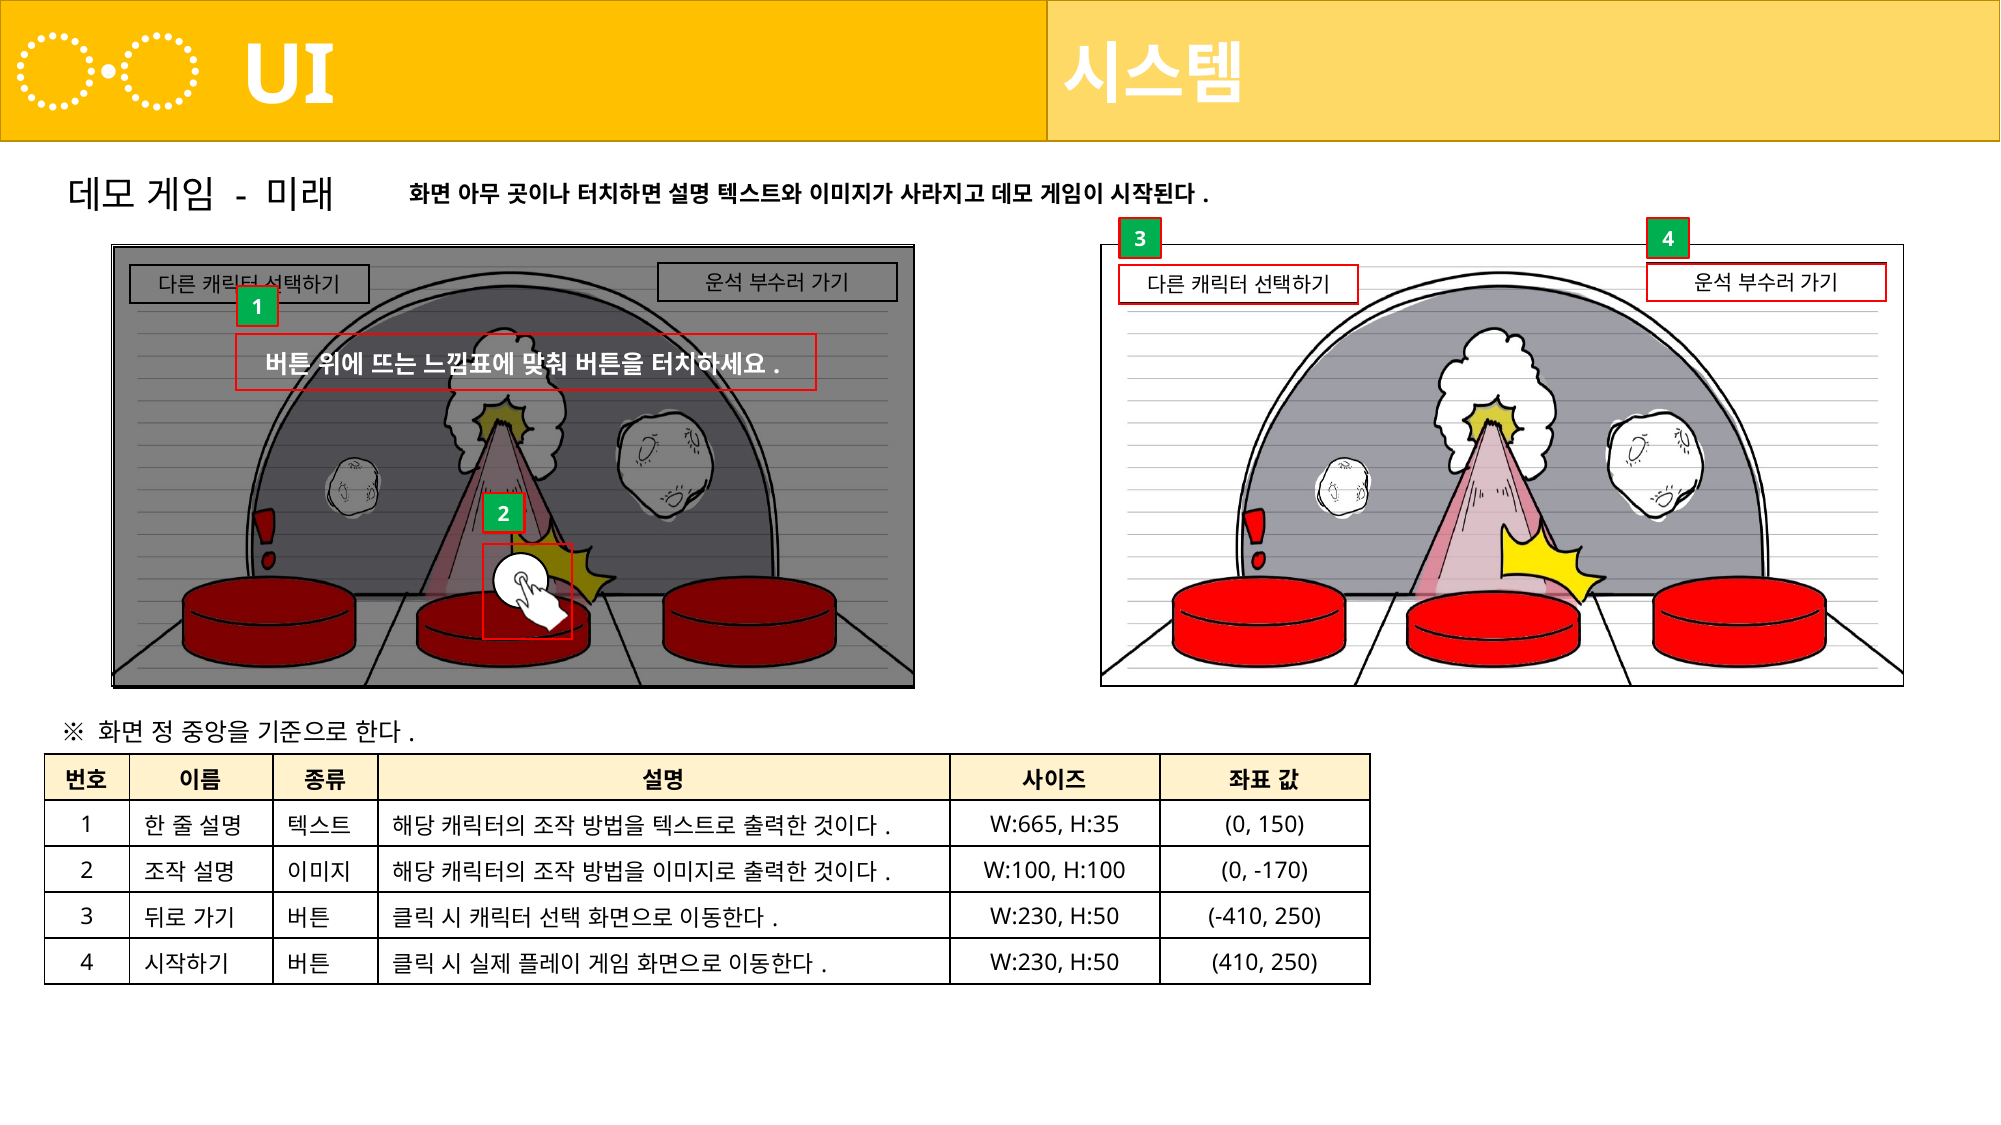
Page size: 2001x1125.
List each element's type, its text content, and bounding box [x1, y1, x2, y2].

table_cell 시작하기 [130, 939, 272, 983]
table_cell 해당 캐릭터의 조작 방법을 텍스트로 출력한 것이다. [379, 801, 949, 845]
table_cell 버튼 [274, 939, 377, 983]
table_cell 텍스트 [274, 801, 377, 845]
table_cell 클릭 시 캐릭터 선택 화면으로 이동한다. [379, 893, 949, 937]
table_cell W:230, H:50 [951, 893, 1159, 937]
table_cell (0, 150) [1161, 801, 1369, 845]
table_cell W:230, H:50 [951, 939, 1159, 983]
table_header 번호 [45, 755, 129, 799]
picture [1102, 245, 1903, 685]
table_cell (-410, 250) [1161, 893, 1369, 937]
table_header 종류 [274, 755, 377, 799]
table_cell 한 줄 설명 [130, 801, 272, 845]
table_header 이름 [130, 755, 272, 799]
table_cell 조작 설명 [130, 847, 272, 891]
picture [112, 245, 913, 685]
table_cell 2 [45, 847, 129, 891]
text_box ※ 화면 정 중앙을 기준으로 한다. [47, 708, 430, 754]
table_cell 이미지 [274, 847, 377, 891]
table_cell 1 [45, 801, 129, 845]
table_header 좌표 값 [1161, 755, 1369, 799]
text_box 4 [1647, 218, 1689, 245]
text_box 화면 아무 곳이나 터치하면 설명 텍스트와 이미지가 사라지고 데모 게임이 시작된다. [394, 171, 1225, 215]
text_box 데모 게임 - 미래 [52, 163, 350, 224]
table_cell 해당 캐릭터의 조작 방법을 이미지로 출력한 것이다. [379, 847, 949, 891]
table_cell 뒤로 가기 [130, 893, 272, 937]
table_header 사이즈 [951, 755, 1159, 799]
table_cell W:665, H:35 [951, 801, 1159, 845]
table_cell (410, 250) [1161, 939, 1369, 983]
text_box [113, 246, 915, 689]
table_cell 4 [45, 939, 129, 983]
table_cell 버튼 [274, 893, 377, 937]
table_header 설명 [379, 755, 949, 799]
text_box 3 [1119, 218, 1161, 245]
table_cell W:100, H:100 [951, 847, 1159, 891]
text_box 시스템 [1046, 0, 2000, 142]
table_cell 클릭 시 실제 플레이 게임 화면으로 이동한다. [379, 939, 949, 983]
table_cell 3 [45, 893, 129, 937]
table_cell (0, -170) [1161, 847, 1369, 891]
text_box 〮 UI [0, 0, 1046, 142]
